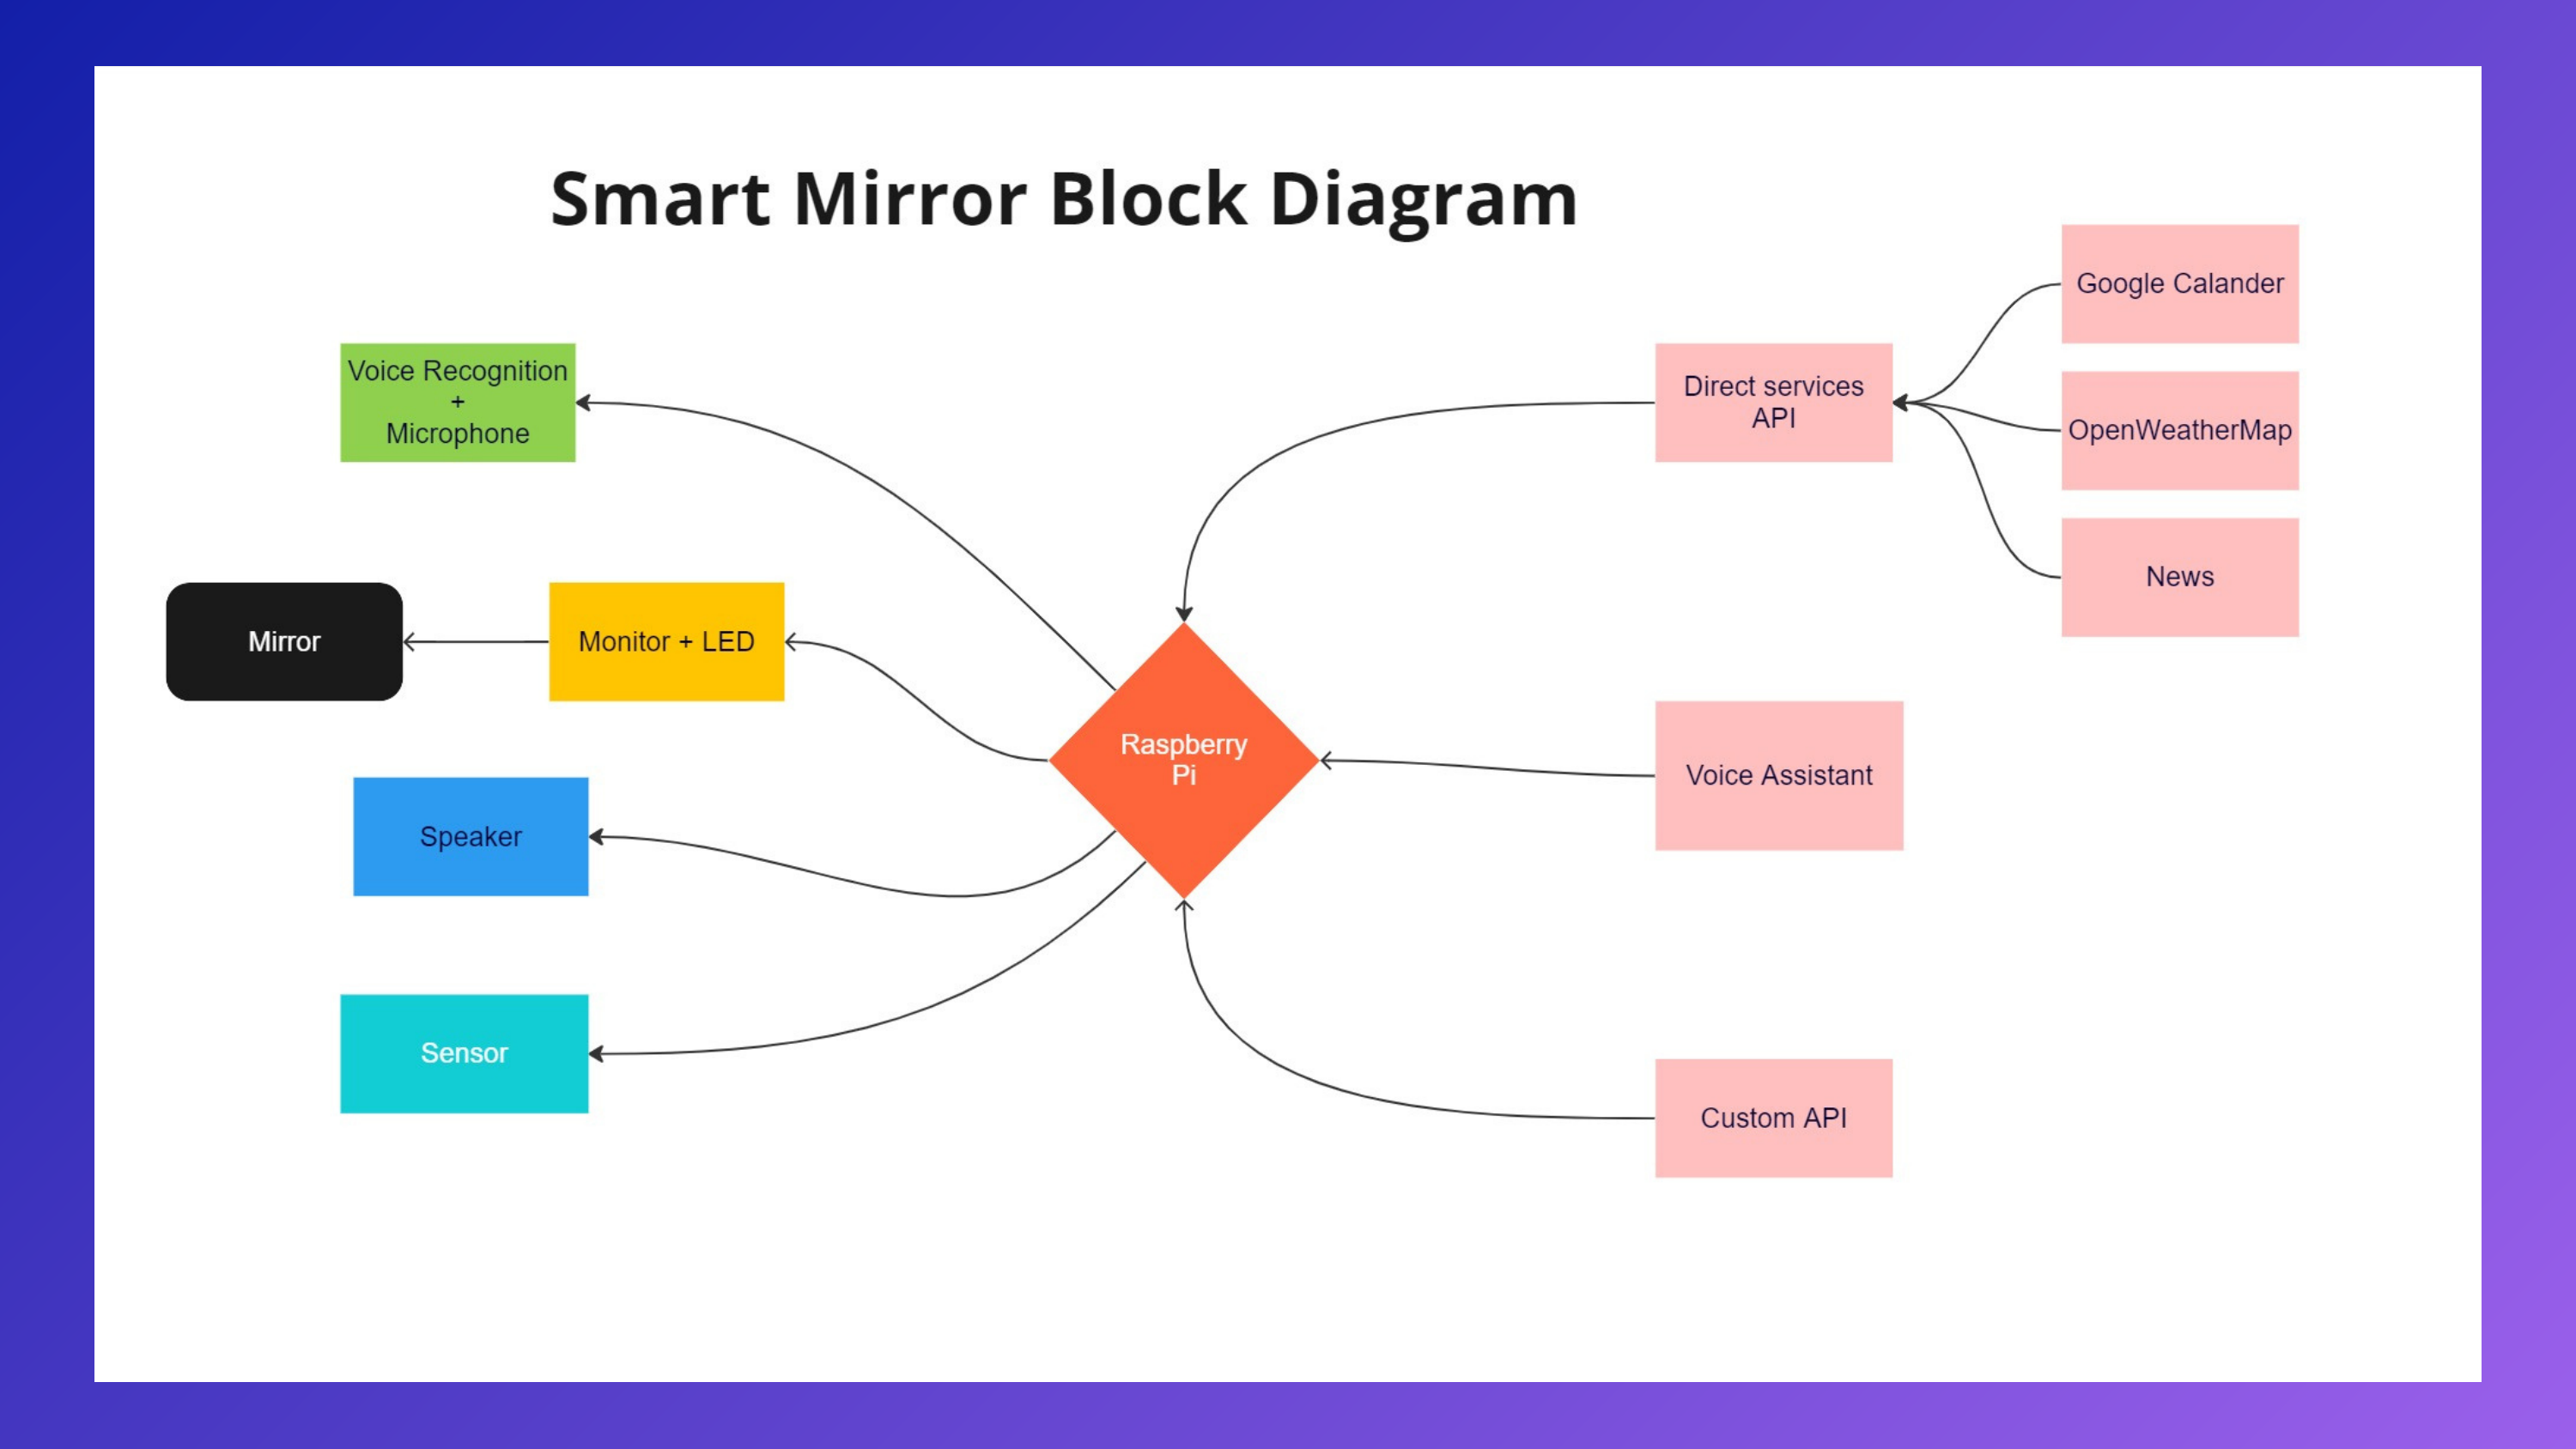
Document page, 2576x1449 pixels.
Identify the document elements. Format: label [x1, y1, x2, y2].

text_box [94, 66, 2482, 1382]
